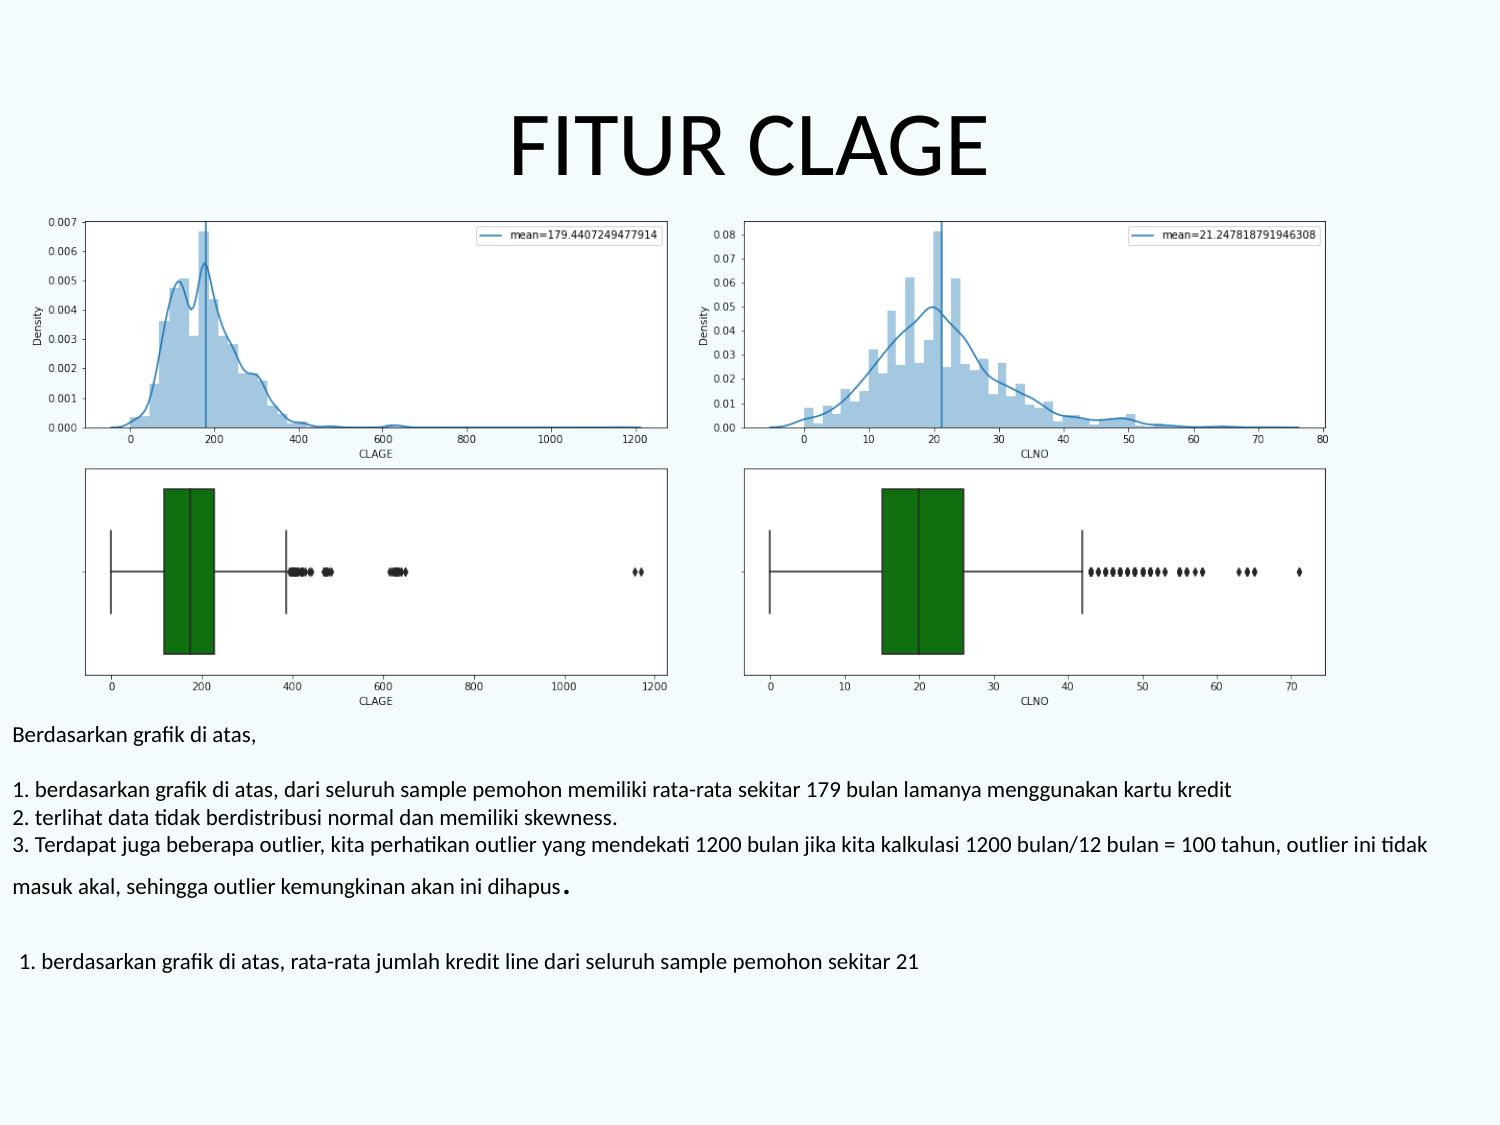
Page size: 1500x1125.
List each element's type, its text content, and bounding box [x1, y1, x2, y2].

text_box 1. berdasarkan grafik di atas, rata-rata jumlah kredit line dari seluruh sample pemohon sekitar 21 [4, 939, 1482, 982]
picture [0, 149, 1401, 751]
title FITUR CLAGE [75, 45, 1425, 233]
text_box Berdasarkan grafik di atas, 1. berdasarkan grafik di atas, dari seluruh sample pemohon memiliki rata-rata sekitar 179 bulan lamanya menggunakan kartu kredit 2. terlihat data tidak berdistribusi normal dan memiliki skewness. 3. Terdapat juga beberapa outlier, kita perhatikan outlier yang mendekati 1200 bulan jika kita kalkulasi 1200 bulan/12 bulan = 100 tahun, outlier ini tidak masuk akal, sehingga outlier kemungkinan akan ini dihapus. [0, 712, 1475, 910]
